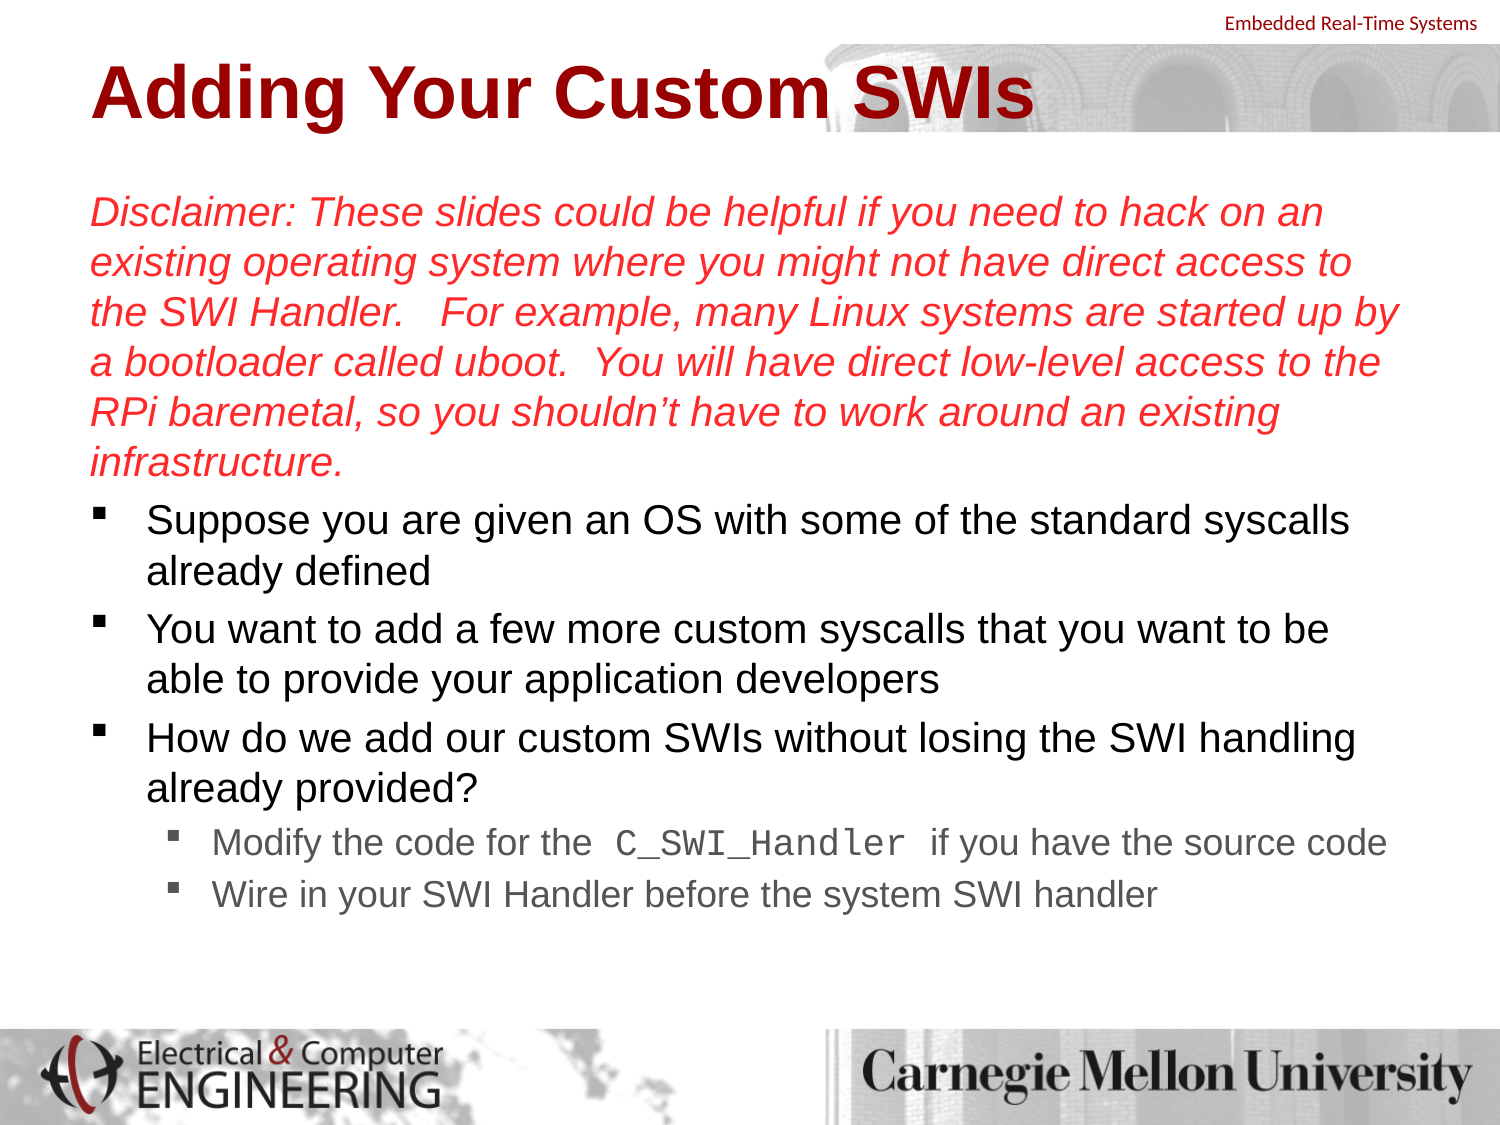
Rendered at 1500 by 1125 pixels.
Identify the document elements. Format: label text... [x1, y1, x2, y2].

list Disclaimer: These slides could be helpful if you need to hack on an existing operating system where you might not have direct access to the SWI Handler. For example, many Linux systems are started up by a bootloader called uboot. You will have direct low-level access to the RPi baremetal, so you shouldn’t have to work around an existing infrastructure. Suppose you are given an OS with some of the standard syscalls already defined You want to add a few more custom syscalls that you want to be able to provide your application developers How do we add our custom SWIs without losing the SWI handling already provided? Modify the code for the C_SWI_Handler if you have the source code Wire in your SWI Handler before the system SWI handler [75, 177, 1425, 1005]
title Adding Your Custom SWIs [75, 45, 1425, 133]
picture [664, 43, 1500, 133]
picture [0, 1028, 1500, 1125]
